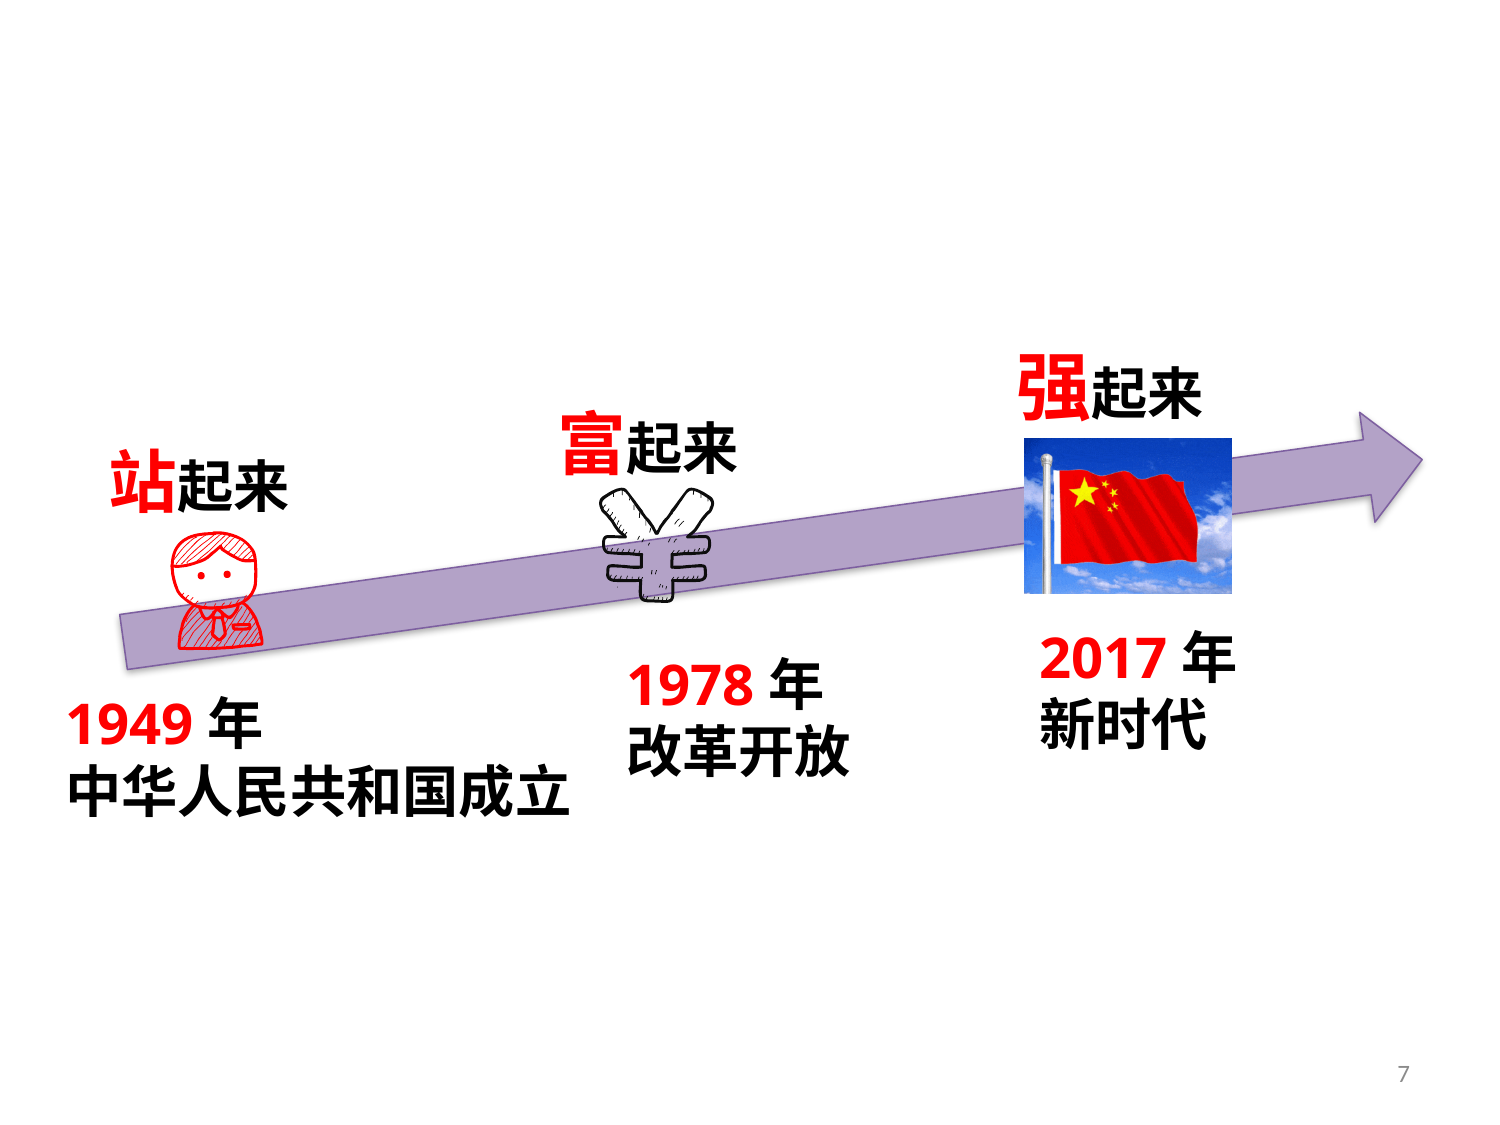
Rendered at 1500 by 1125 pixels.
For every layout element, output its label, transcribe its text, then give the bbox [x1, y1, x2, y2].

text_box [719, 487, 1019, 588]
picture [1024, 438, 1232, 595]
text_box 1978年 改革开放 [611, 641, 916, 792]
slide_number 7 [1074, 1042, 1425, 1103]
text_box [1236, 411, 1423, 523]
text_box 站起来 [93, 431, 375, 529]
text_box 强起来 [1001, 332, 1265, 437]
text_box 富起来 [542, 393, 797, 491]
text_box 2017年 新时代 [1024, 614, 1272, 765]
text_box [265, 547, 594, 651]
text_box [171, 531, 261, 650]
text_box [118, 607, 215, 671]
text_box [598, 487, 715, 604]
text_box 1949年 中华人民共和国成立 [50, 681, 607, 831]
